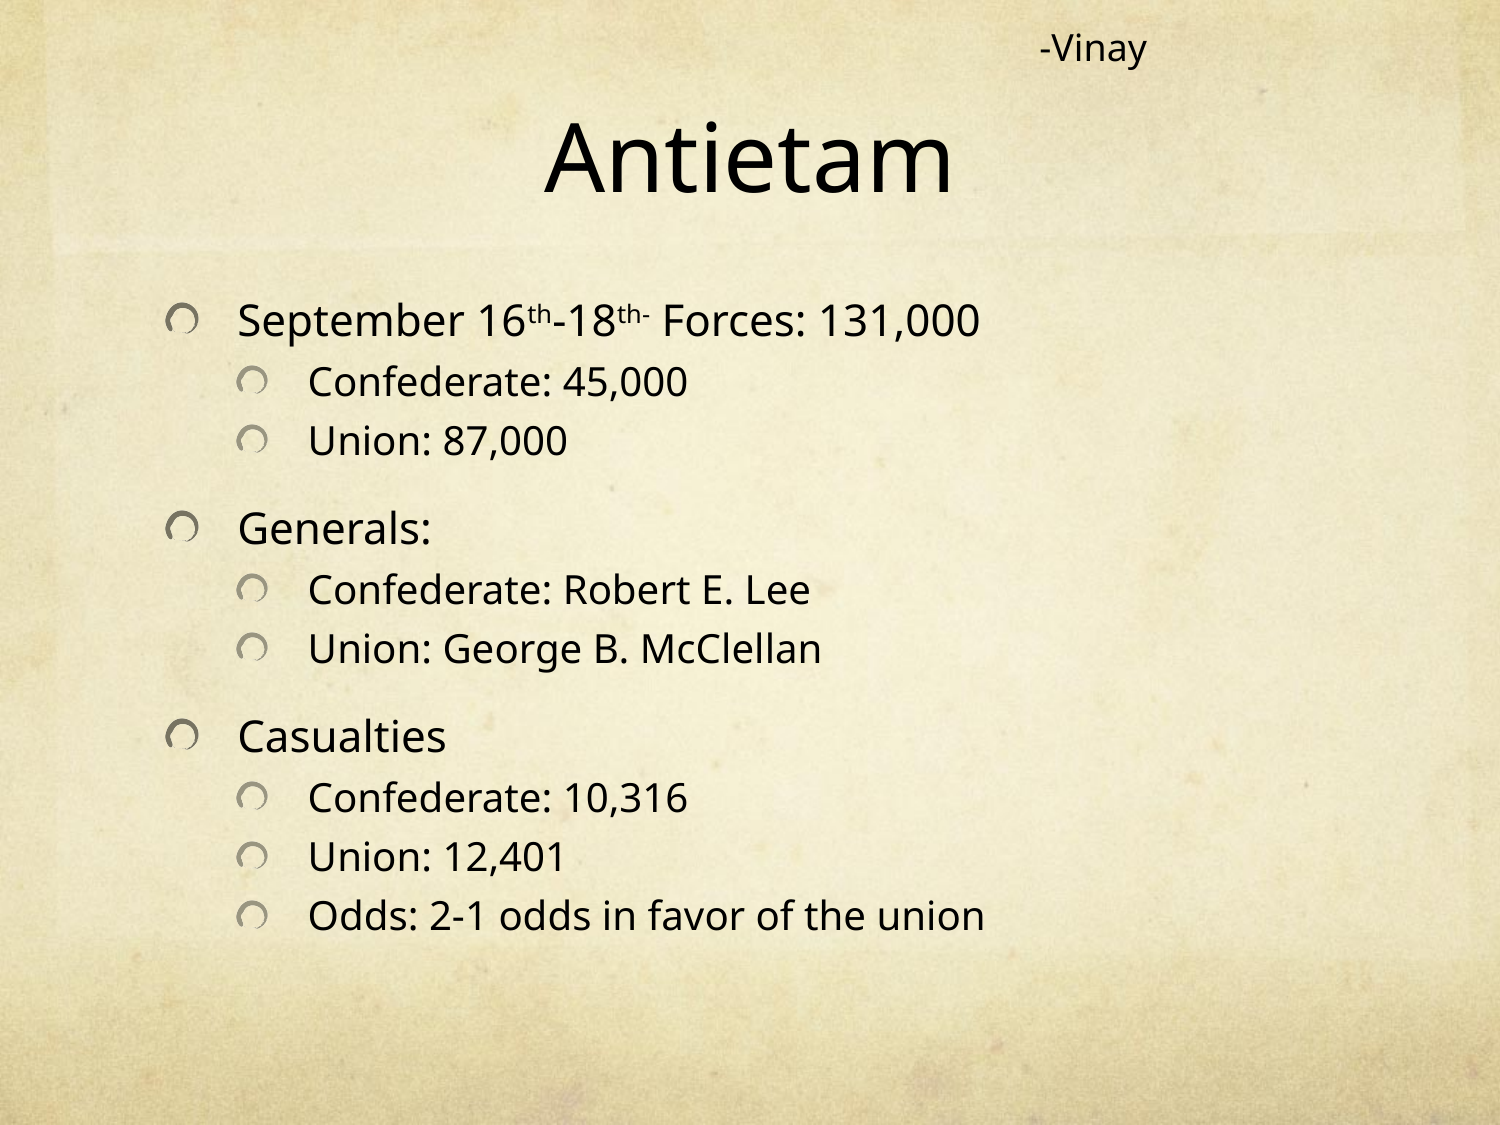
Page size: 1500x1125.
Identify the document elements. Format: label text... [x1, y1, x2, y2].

list September 16th-18th- Forces: 131,000 Confederate: 45,000 Union: 87,000 Generals: Confederate: Robert E. Lee Union: George B. McClellan Casualties Confederate: 10,316 Union: 12,401 Odds: 2-1 odds in favor of the union [150, 284, 1350, 950]
picture [0, 0, 1500, 1125]
title Antietam [150, 82, 1350, 225]
text_box -Vinay [1024, 16, 1399, 77]
